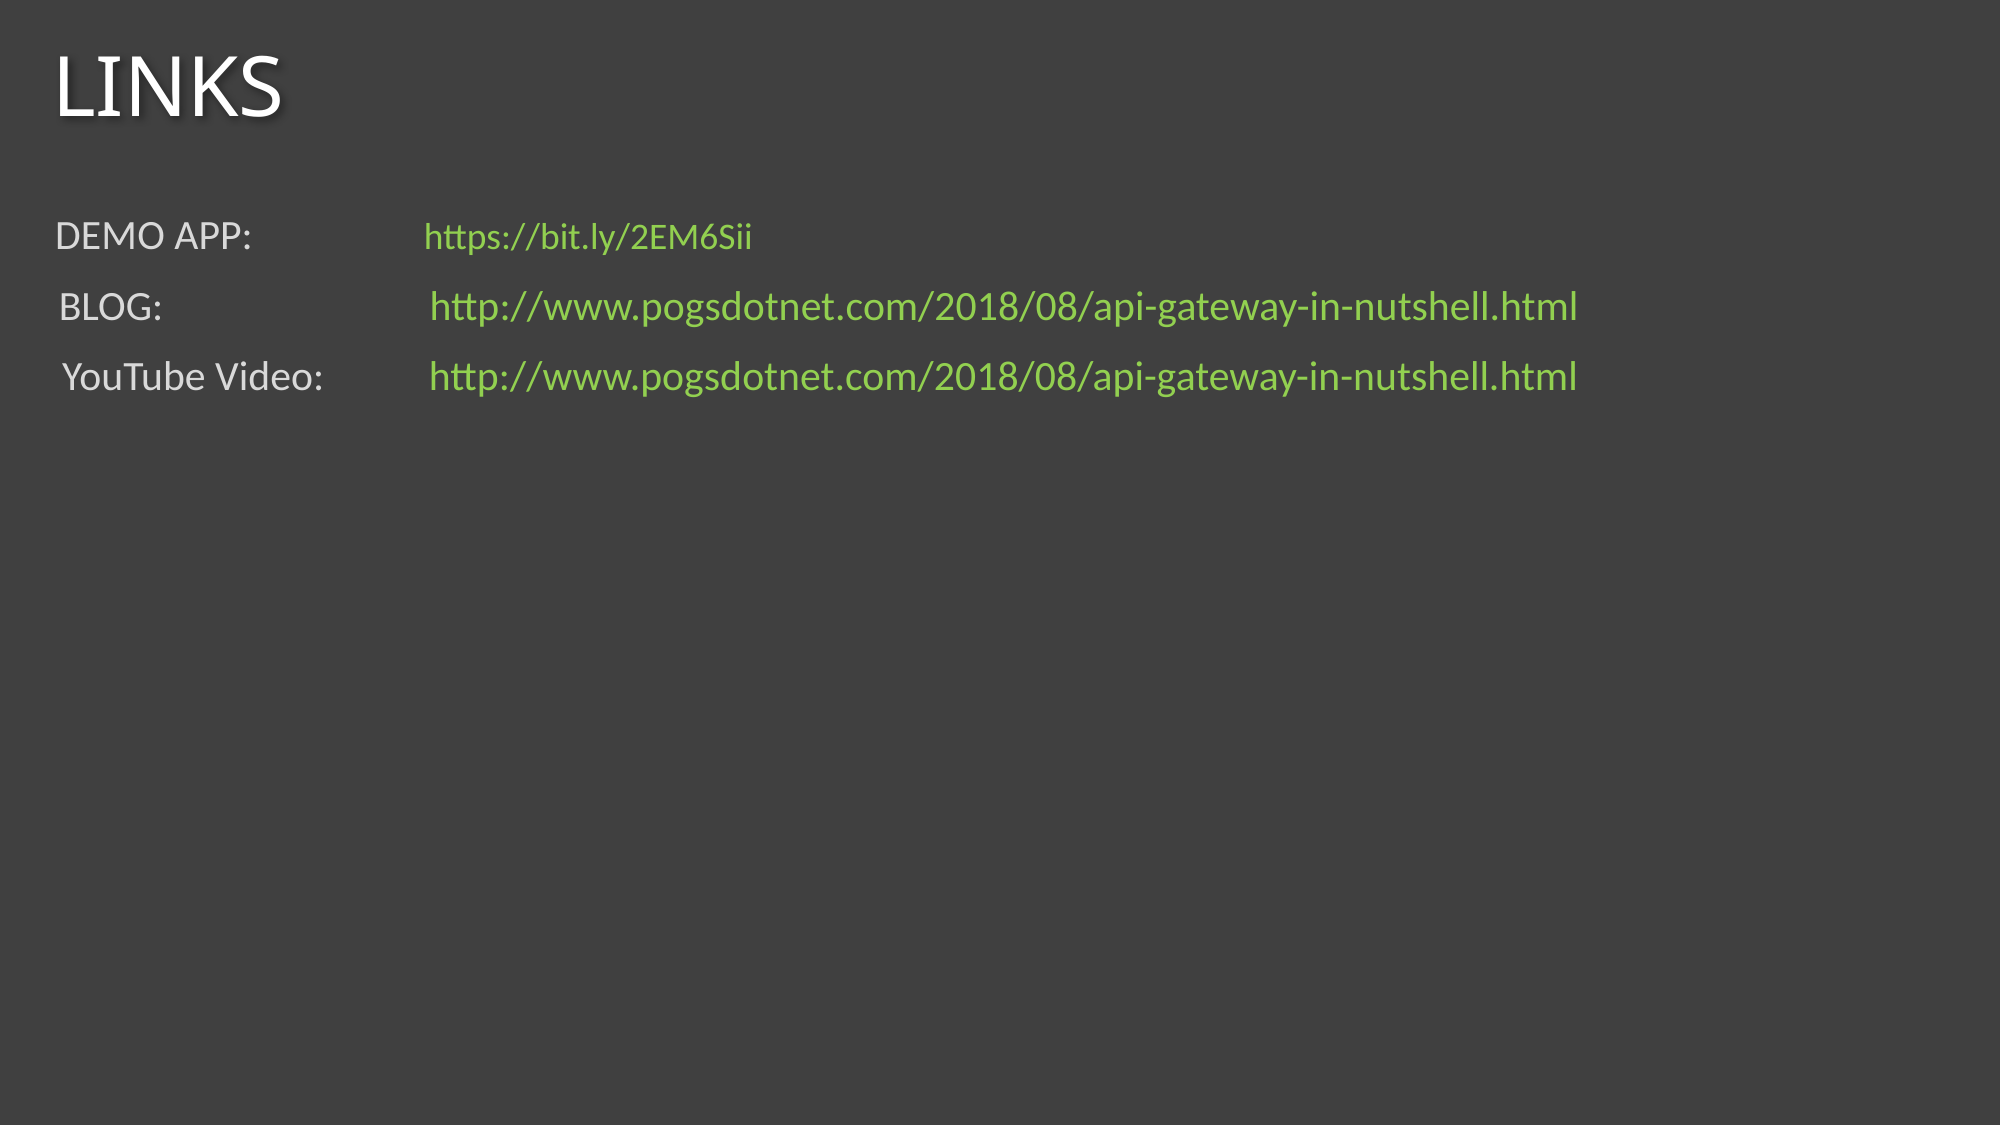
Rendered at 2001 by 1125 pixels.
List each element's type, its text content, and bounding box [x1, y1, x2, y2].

text_box LINKS [37, 37, 1950, 150]
text_box DEMO APP: https://bit.ly/2EM6Sii [40, 200, 768, 265]
text_box BLOG: http://www.pogsdotnet.com/2018/08/api-gateway-in-nutshell.html [44, 271, 1595, 337]
text_box YouTube Video: http://www.pogsdotnet.com/2018/08/api-gateway-in-nutshell.html [47, 341, 1594, 406]
